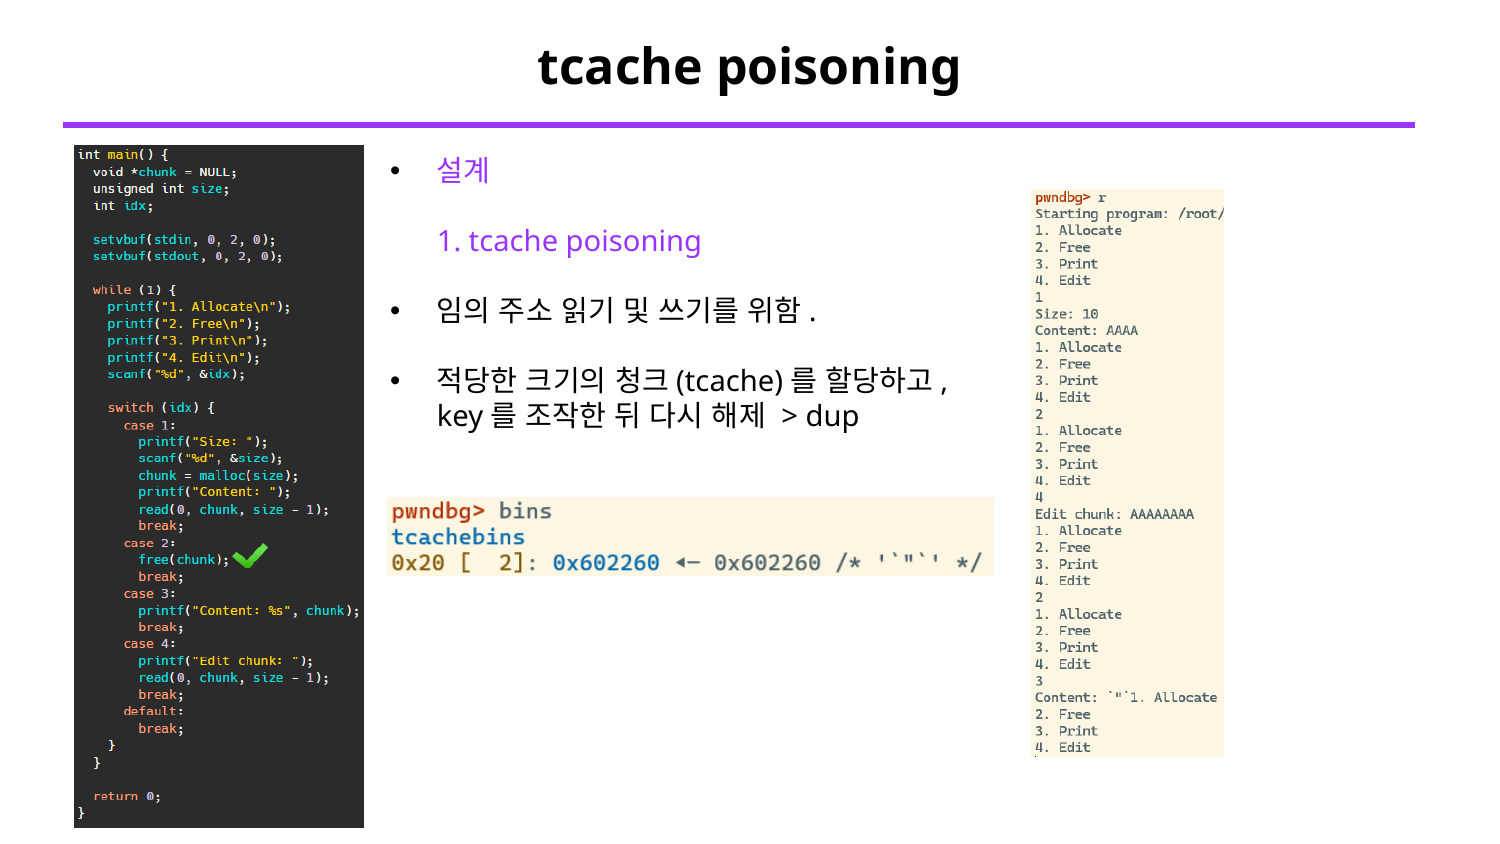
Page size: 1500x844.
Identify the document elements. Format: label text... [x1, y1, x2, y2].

picture [387, 497, 994, 577]
title tcache poisoning [74, 19, 1426, 112]
picture [1031, 189, 1224, 757]
picture [73, 144, 364, 828]
text_box 설계 1. tcache poisoning 임의 주소 읽기 및 쓰기를 위함. 적당한 크기의 청크(tcache)를 할당하고, key를 조작한 뒤 다시 해제 > dup [375, 145, 1426, 824]
